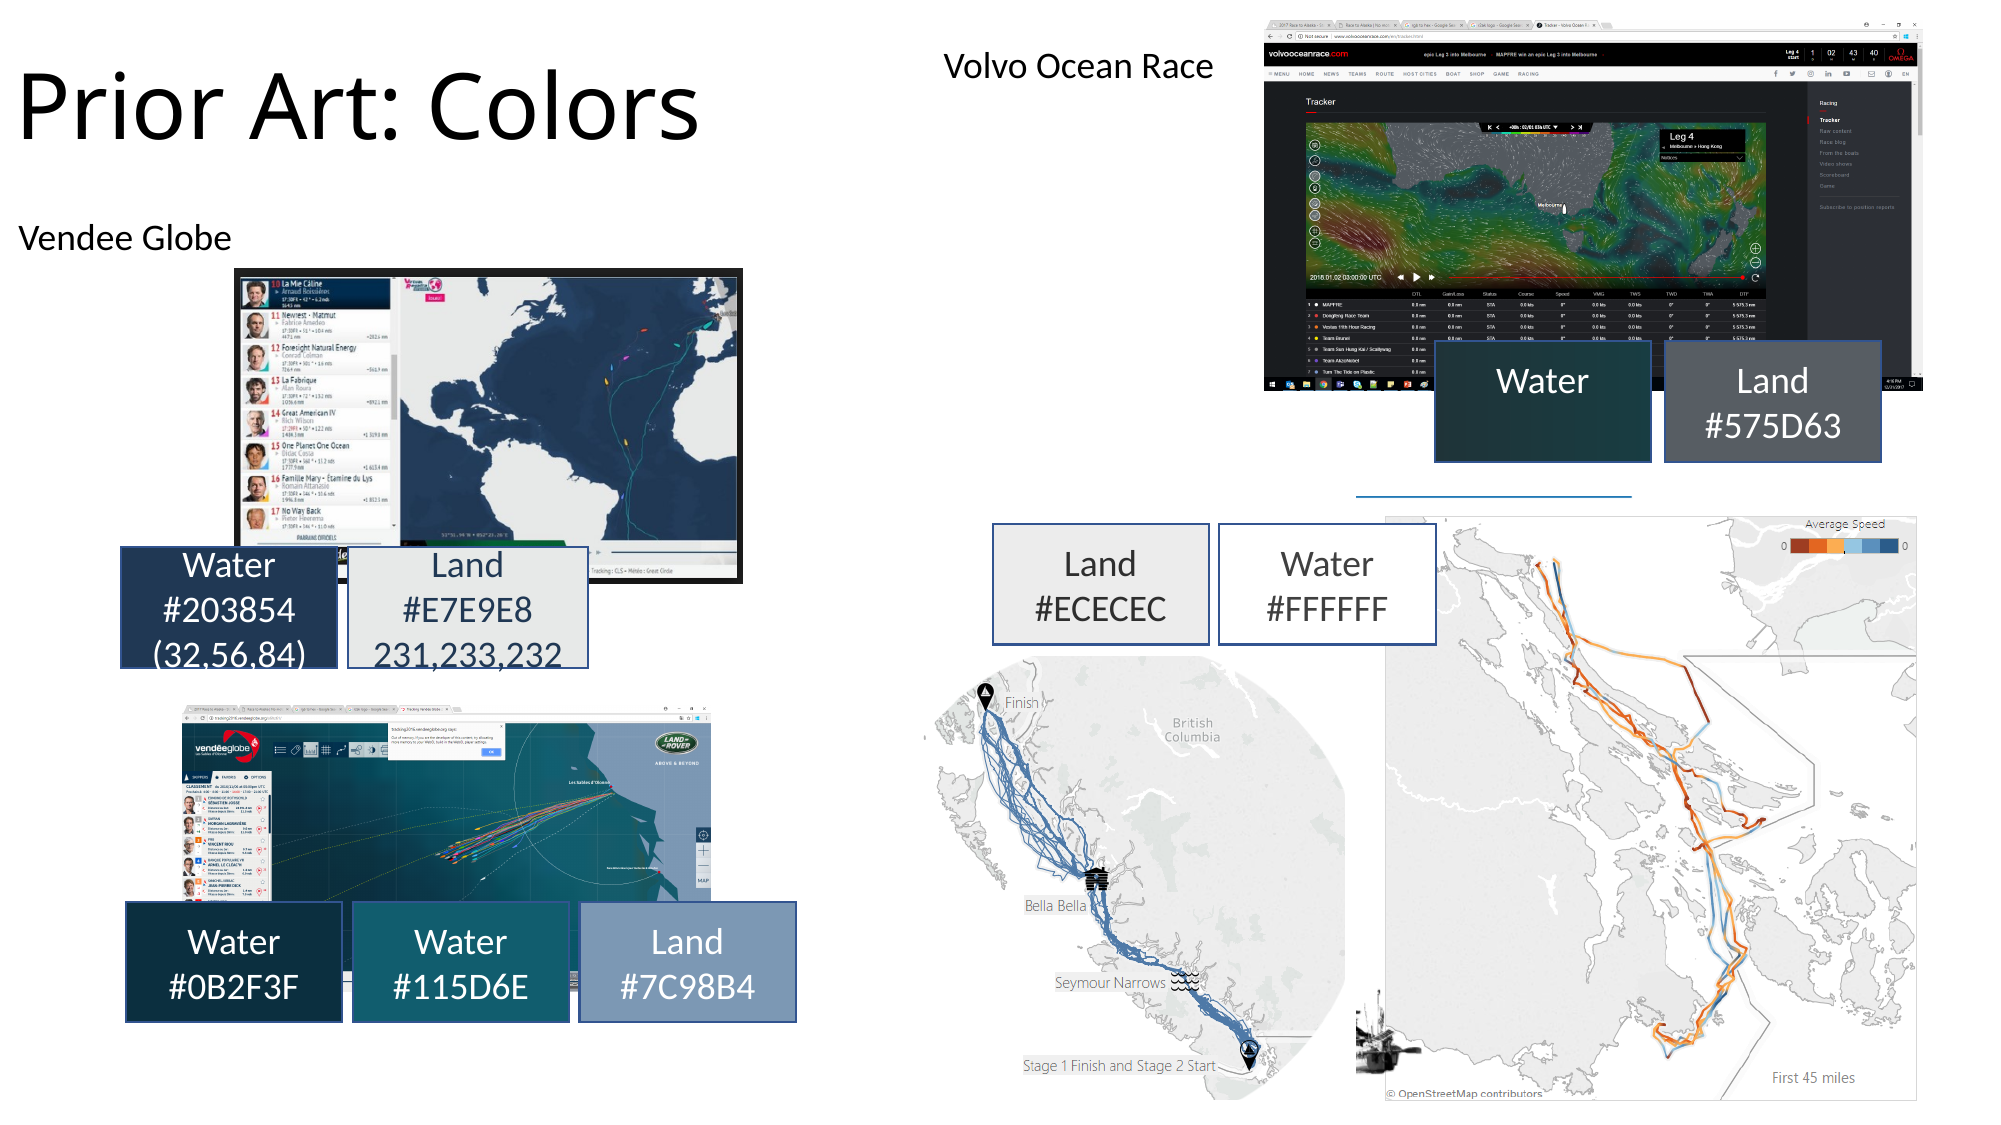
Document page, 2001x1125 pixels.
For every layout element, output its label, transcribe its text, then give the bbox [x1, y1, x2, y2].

text_box Water #0B2F3F [125, 901, 343, 1023]
text_box Land #575D63 [1664, 391, 1882, 463]
picture [182, 705, 711, 992]
title Prior Art: Colors [0, 1, 1725, 219]
text_box Vendee Globe [3, 205, 272, 266]
text_box Water #FFFFFF [1218, 523, 1355, 646]
picture [234, 268, 743, 585]
text_box Water #115D6E [352, 992, 570, 1023]
text_box Water #203854 (32,56,84) [120, 546, 338, 669]
text_box Land #7C98B4 [578, 901, 797, 1023]
text_box Land #ECECEC [992, 523, 1210, 646]
text_box Volvo Ocean Race [928, 33, 1264, 94]
picture [1355, 496, 1946, 1125]
text_box Water [1434, 391, 1652, 463]
text_box Land #E7E9E8 231,233,232 [347, 585, 589, 669]
picture [1264, 20, 1923, 391]
picture [877, 656, 1345, 1100]
